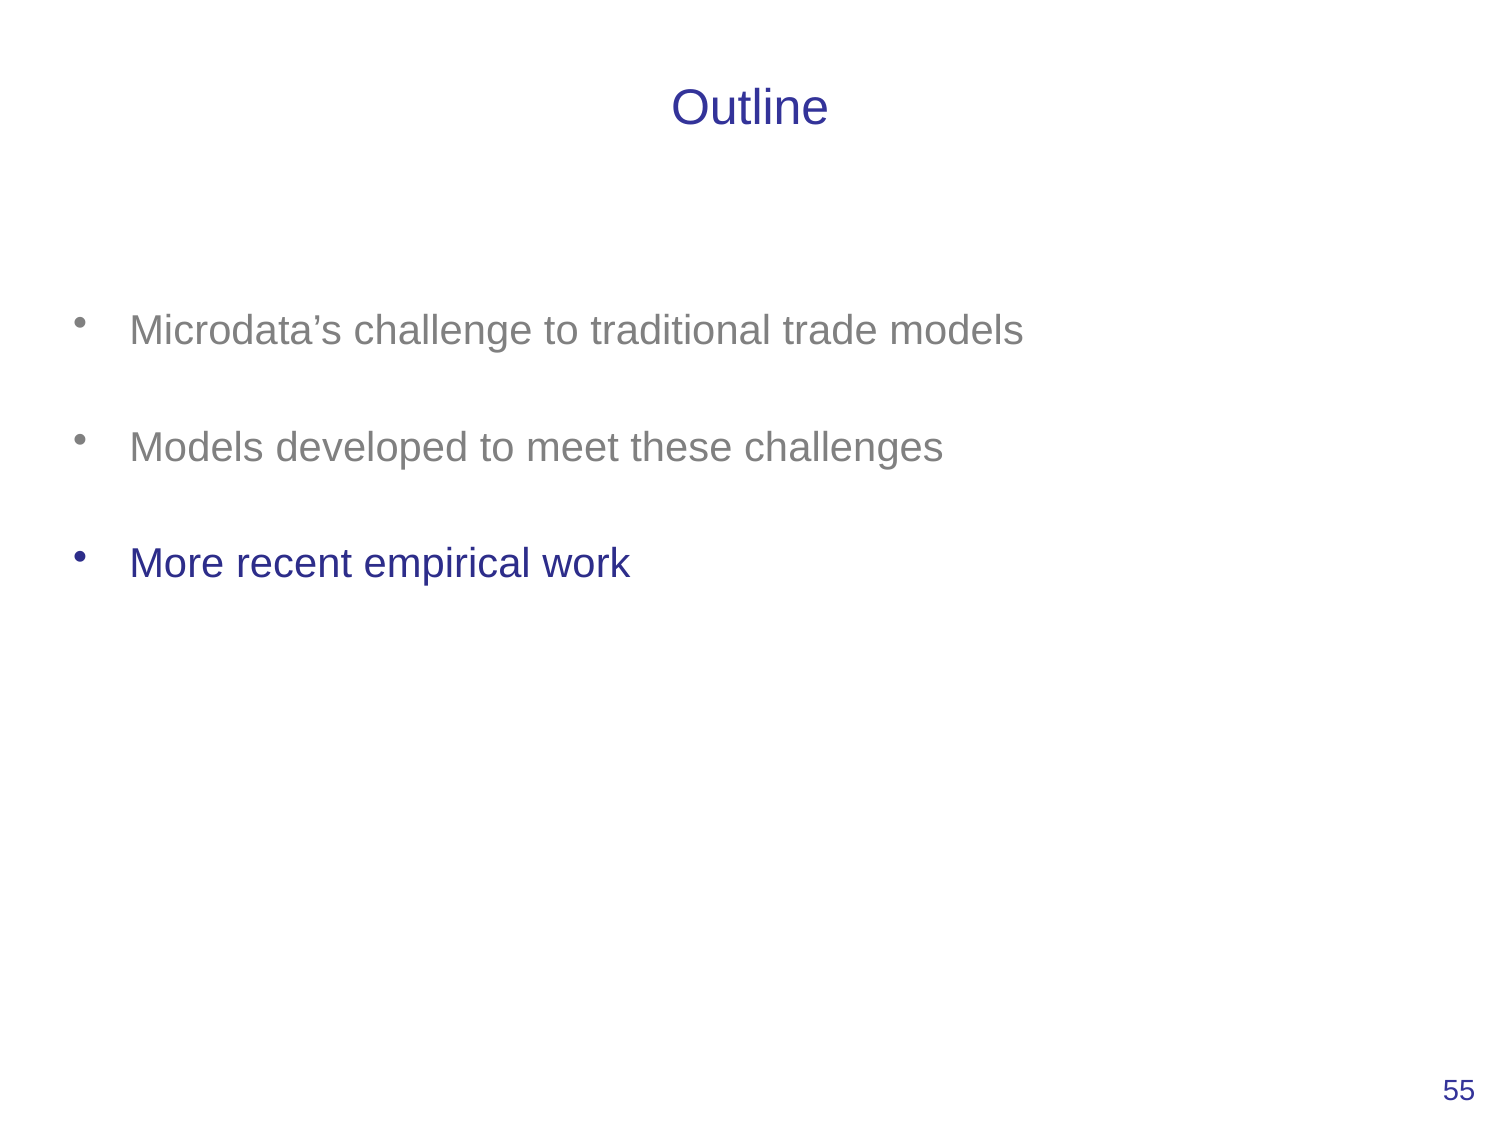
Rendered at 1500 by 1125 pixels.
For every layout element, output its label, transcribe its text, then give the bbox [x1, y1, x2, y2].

title Outline [57, 44, 1443, 165]
list Microdata’s challenge to traditional trade models Models developed to meet these challenges More recent empirical work [57, 178, 1443, 1125]
slide_number 55 [1408, 1028, 1491, 1108]
